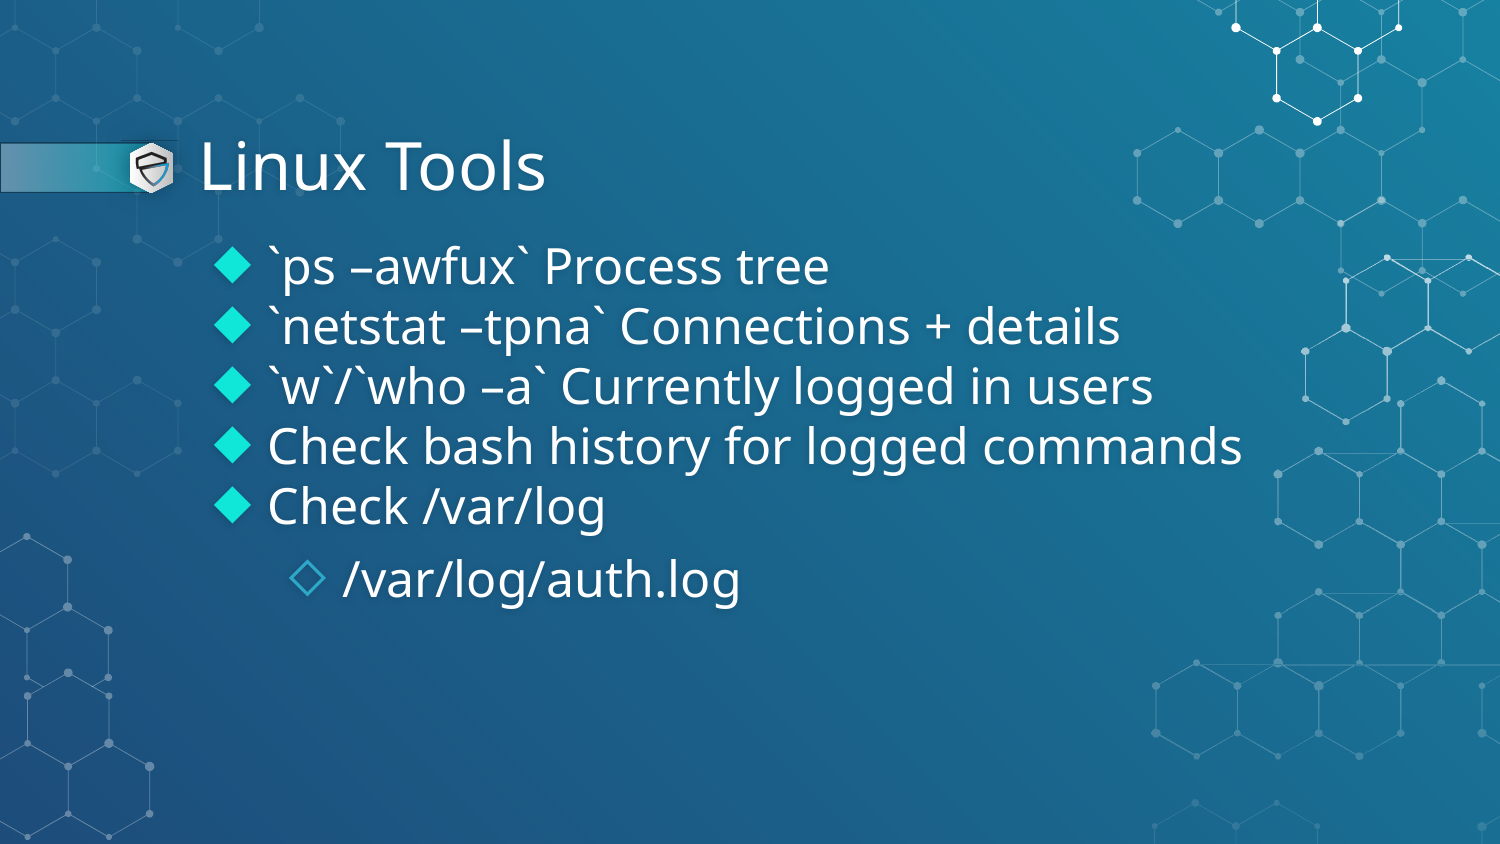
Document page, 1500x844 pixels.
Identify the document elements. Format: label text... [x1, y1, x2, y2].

picture [121, 140, 178, 198]
title Linux Tools [198, 140, 1302, 198]
list `ps –awfux` Process tree `netstat –tpna` Connections + details `w`/`who –a` Currently logged in users Check bash history for logged commands Check /var/log /var/log/auth.log [192, 234, 1297, 733]
